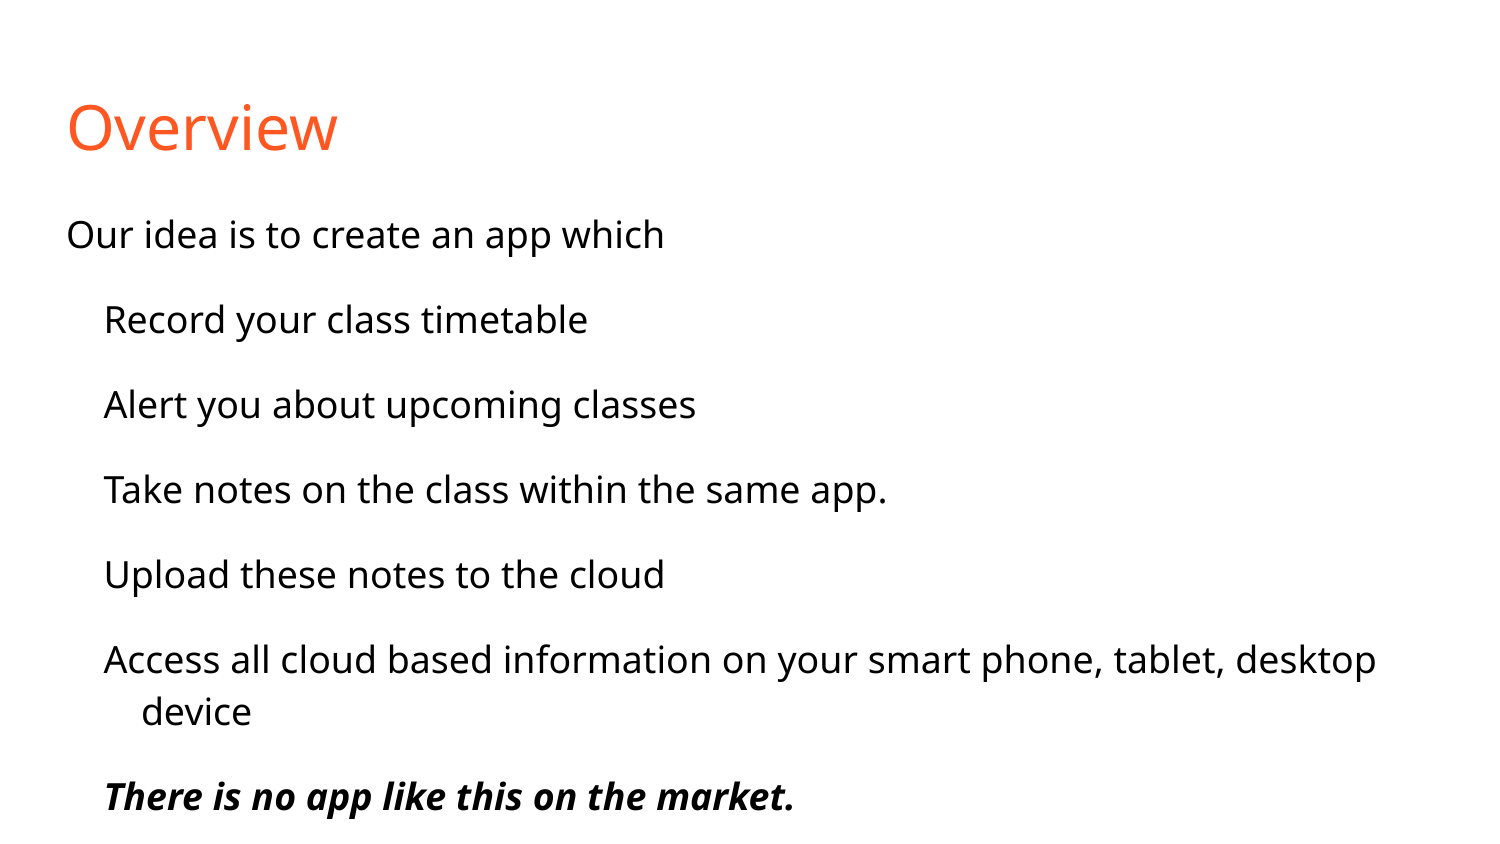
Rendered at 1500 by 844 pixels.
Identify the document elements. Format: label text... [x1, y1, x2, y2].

list Our idea is to create an app which Record your class timetable Alert you about upcoming classes Take notes on the class within the same app. Upload these notes to the cloud Access all cloud based information on your smart phone, tablet, desktop device There is no app like this on the market. R [51, 189, 1449, 750]
title Overview [51, 72, 1449, 167]
